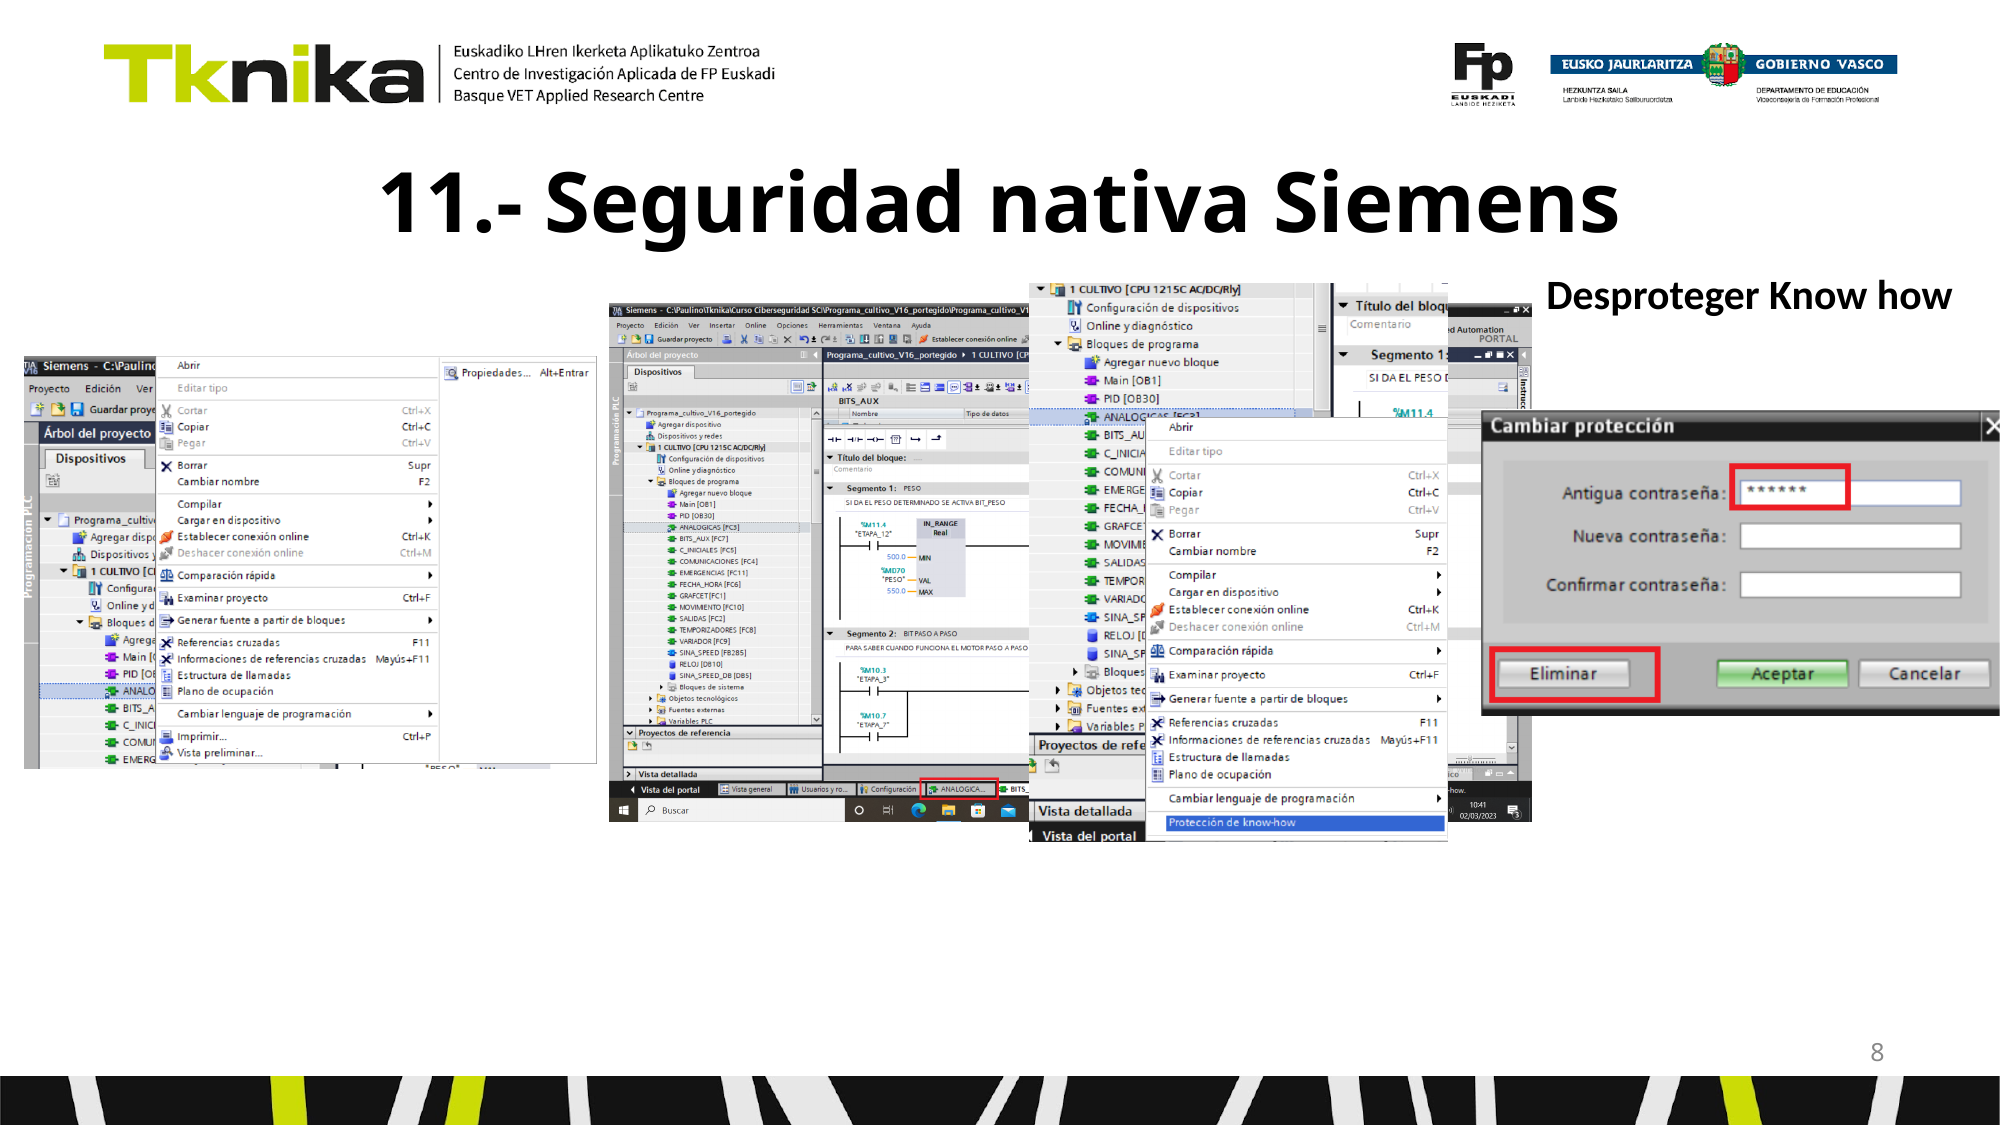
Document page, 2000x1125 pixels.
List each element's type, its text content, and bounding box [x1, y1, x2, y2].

title 11.- Seguridad nativa Siemens [99, 125, 1900, 274]
slide_number ‹#› [1433, 1023, 1900, 1084]
picture [102, 42, 1898, 106]
picture [0, 1076, 2000, 1125]
text_box Desproteger Know how [1531, 252, 1982, 333]
picture [609, 283, 2000, 842]
picture [24, 356, 597, 769]
